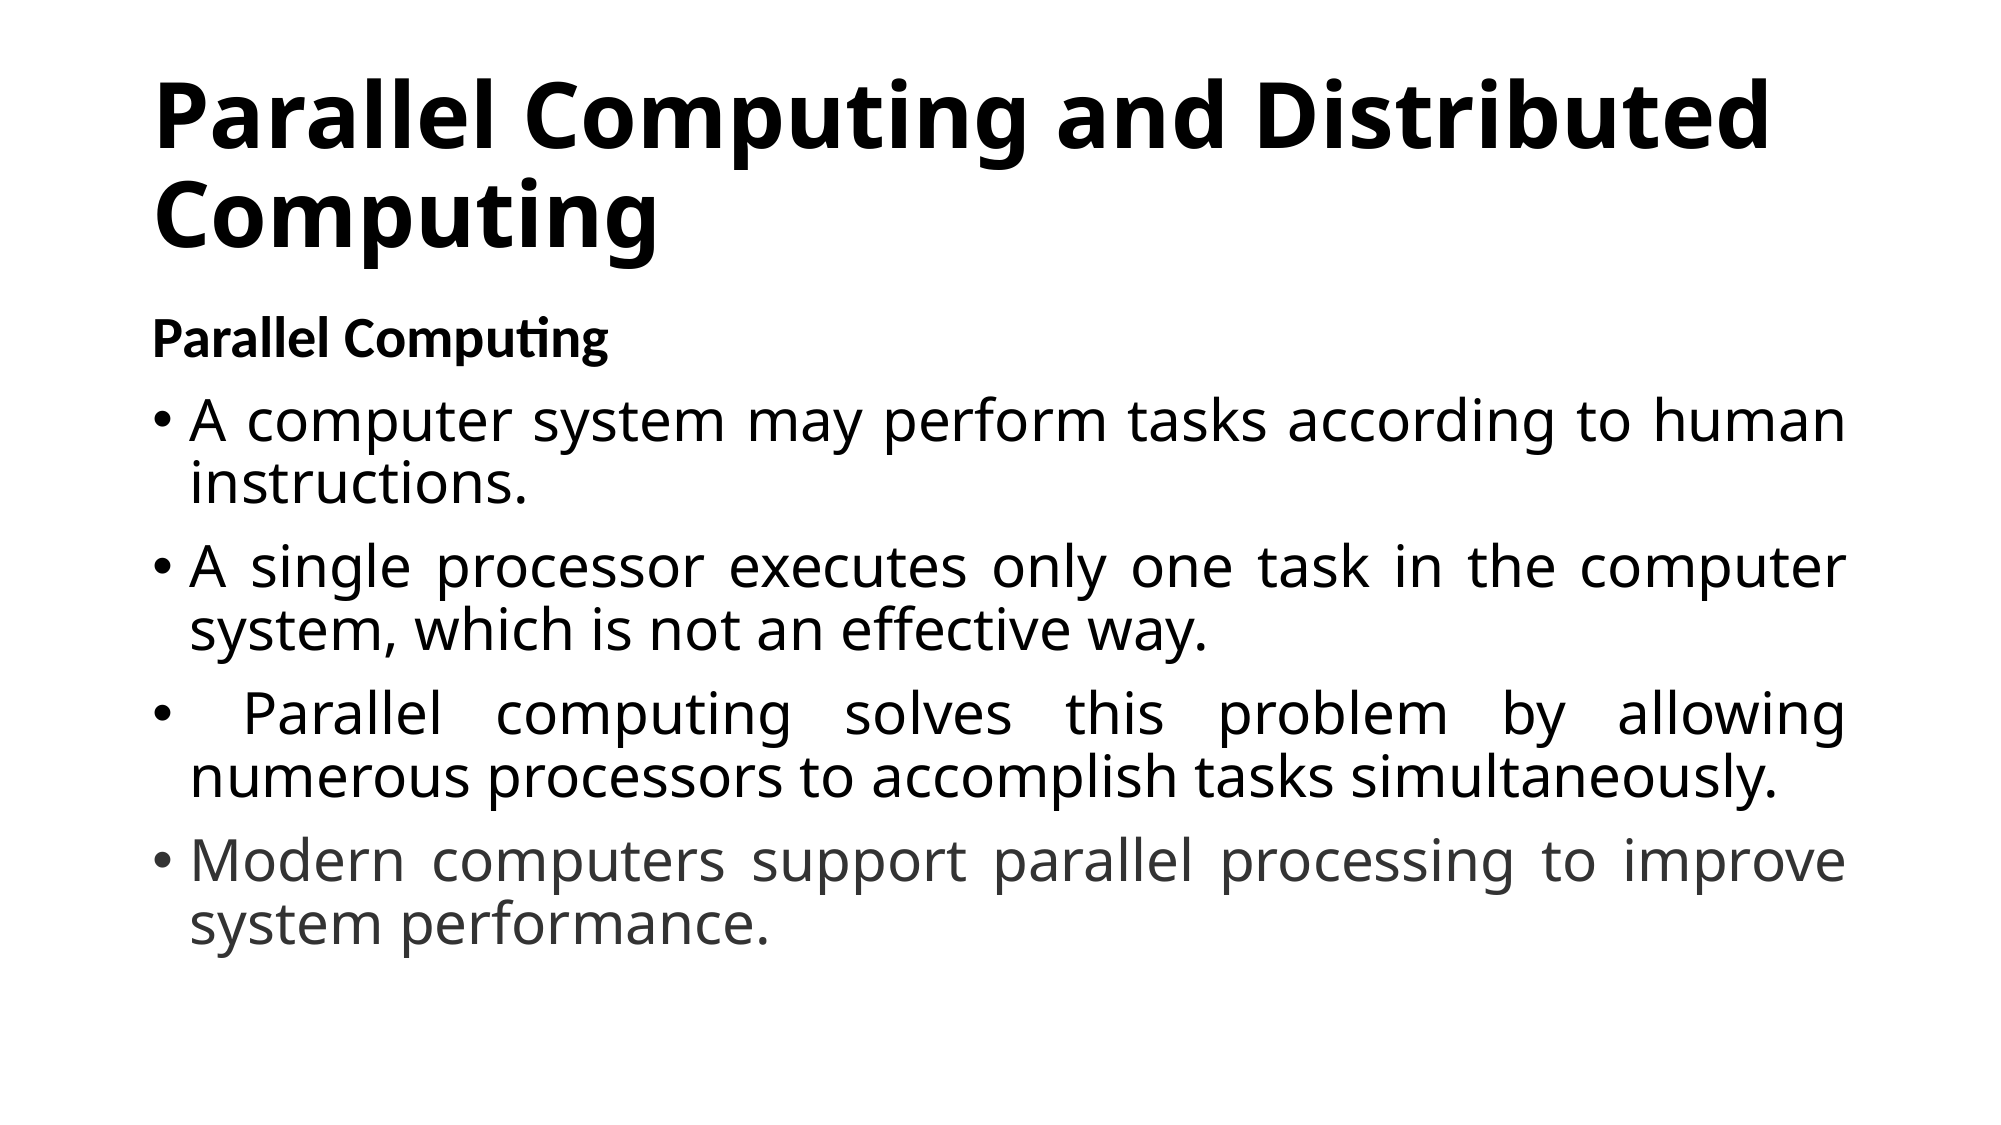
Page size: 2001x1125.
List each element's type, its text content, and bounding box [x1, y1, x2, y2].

title Parallel Computing and Distributed Computing [137, 59, 1863, 278]
list Parallel Computing A computer system may perform tasks according to human instructions. A single processor executes only one task in the computer system, which is not an effective way. Parallel computing solves this problem by allowing numerous processors to accomplish tasks simultaneously. Modern computers support parallel processing to improve system performance. [137, 299, 1863, 1014]
